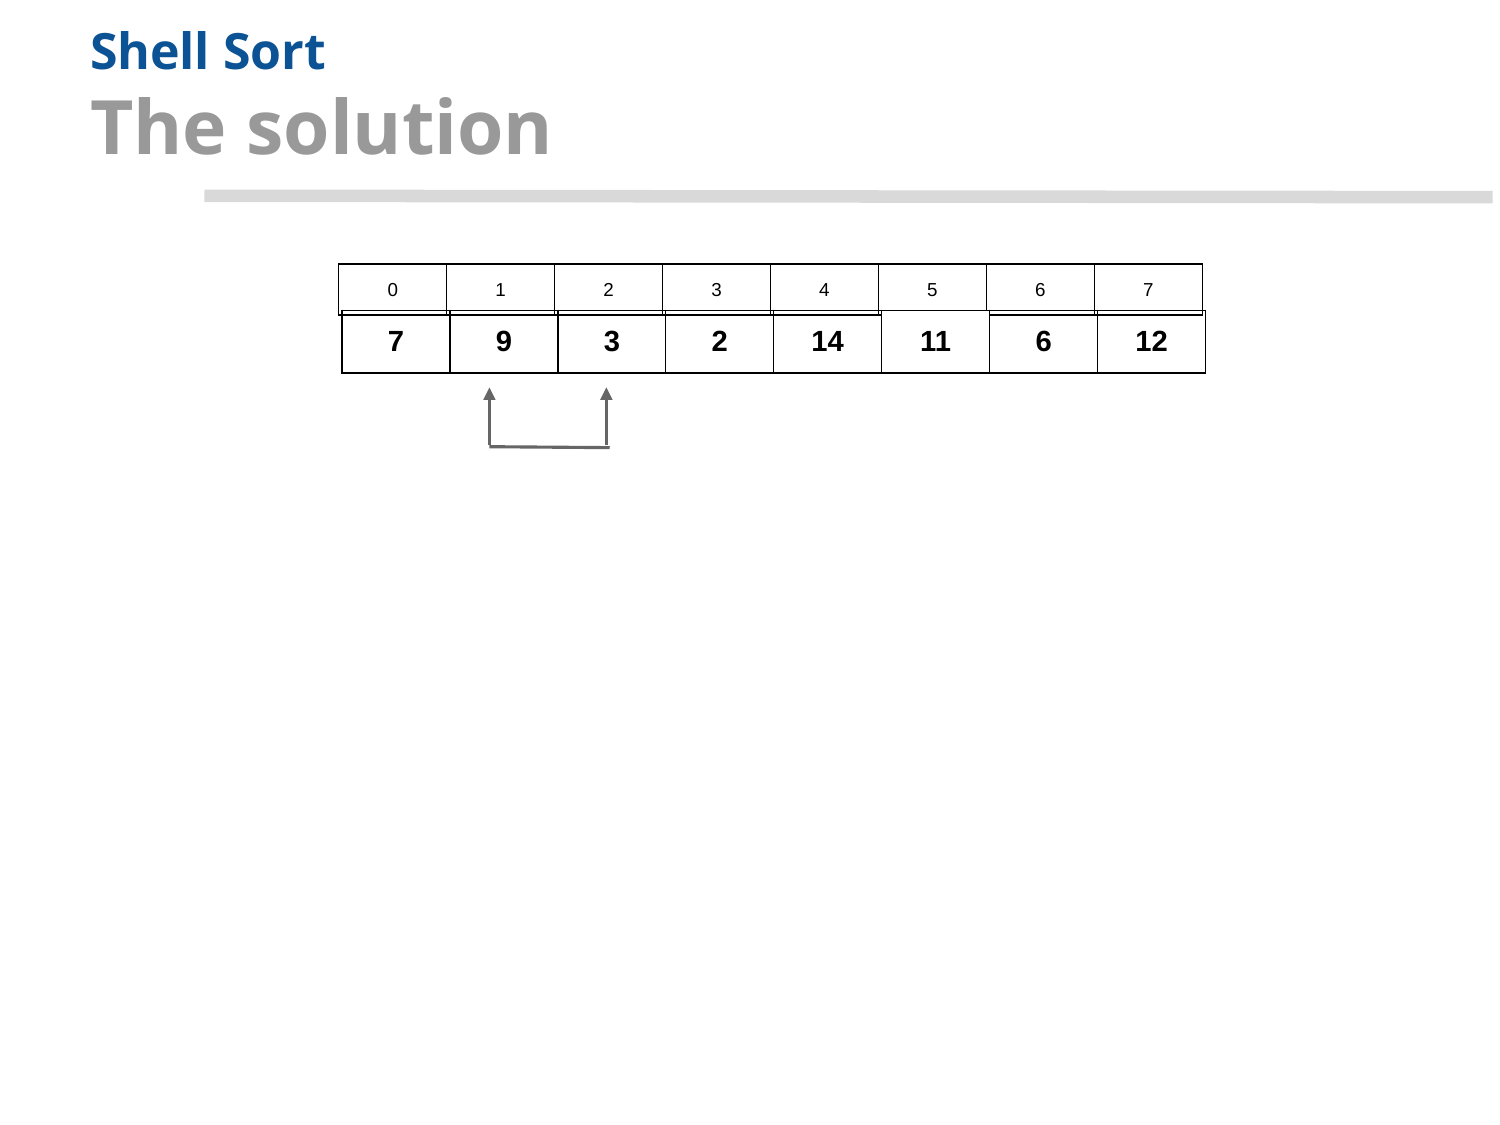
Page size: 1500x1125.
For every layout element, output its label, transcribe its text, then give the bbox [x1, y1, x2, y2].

table_header 12 [1098, 311, 1205, 372]
table_header 3 [663, 265, 770, 310]
table_header 9 [451, 311, 557, 372]
table_header 11 [882, 311, 989, 372]
table_header 7 [343, 311, 449, 372]
table_header 6 [990, 311, 1097, 372]
table_header 6 [987, 265, 1094, 310]
table_header 3 [559, 311, 665, 372]
table_header 14 [774, 311, 881, 372]
table_header 5 [879, 265, 986, 310]
table_header 2 [666, 311, 773, 372]
table_header 0 [339, 265, 446, 314]
title Shell Sort The solution [75, 45, 1425, 185]
table_header 1 [447, 265, 554, 310]
table_header 4 [771, 265, 878, 310]
table_header 7 [1095, 265, 1202, 310]
table_header 2 [555, 265, 662, 310]
